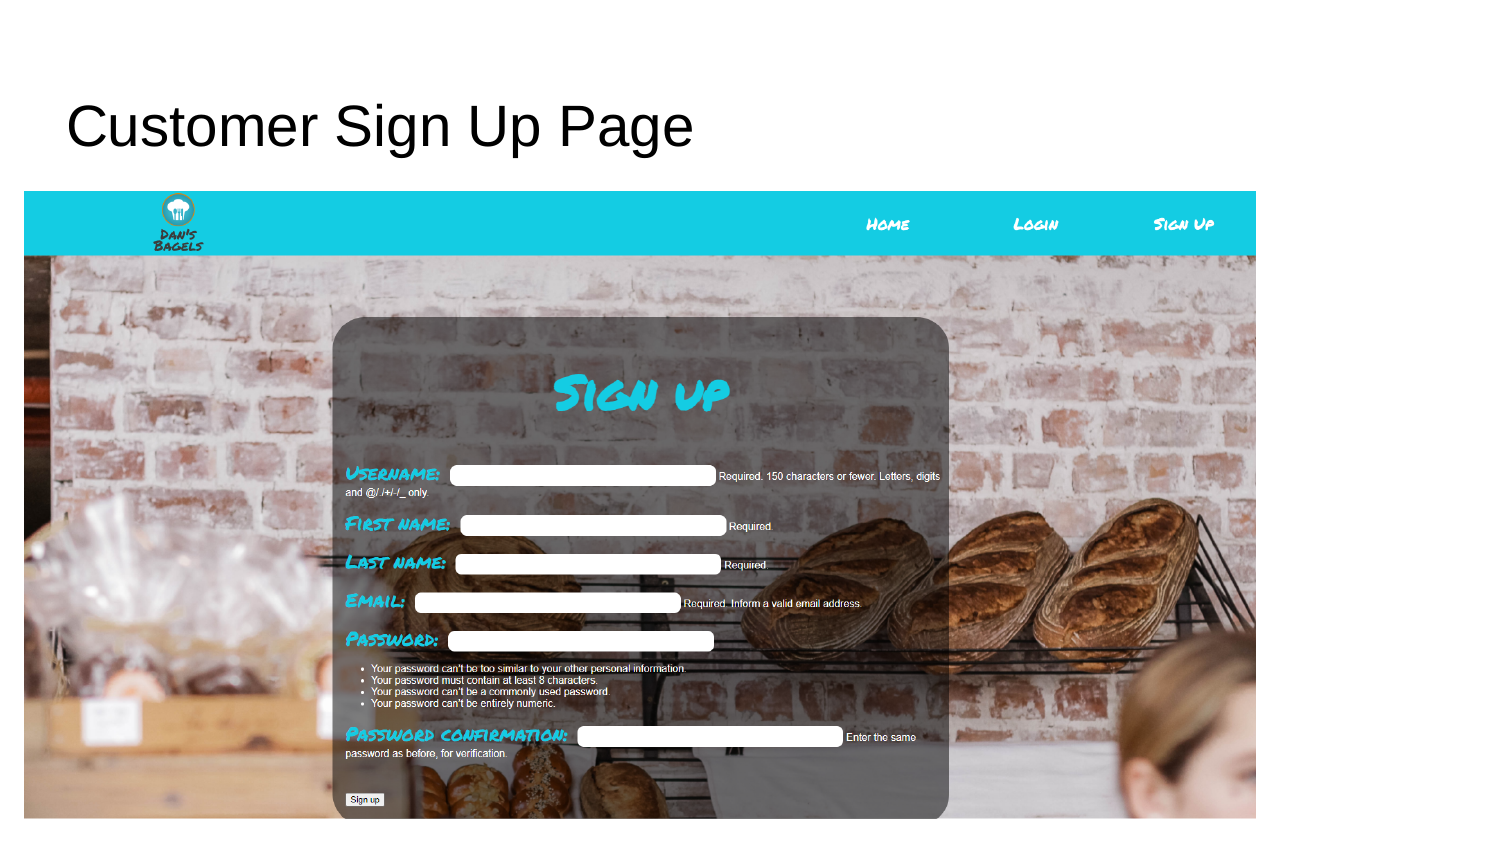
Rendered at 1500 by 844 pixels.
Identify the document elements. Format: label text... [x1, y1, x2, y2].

picture [24, 191, 1256, 819]
title Customer Sign Up Page [51, 72, 1449, 167]
